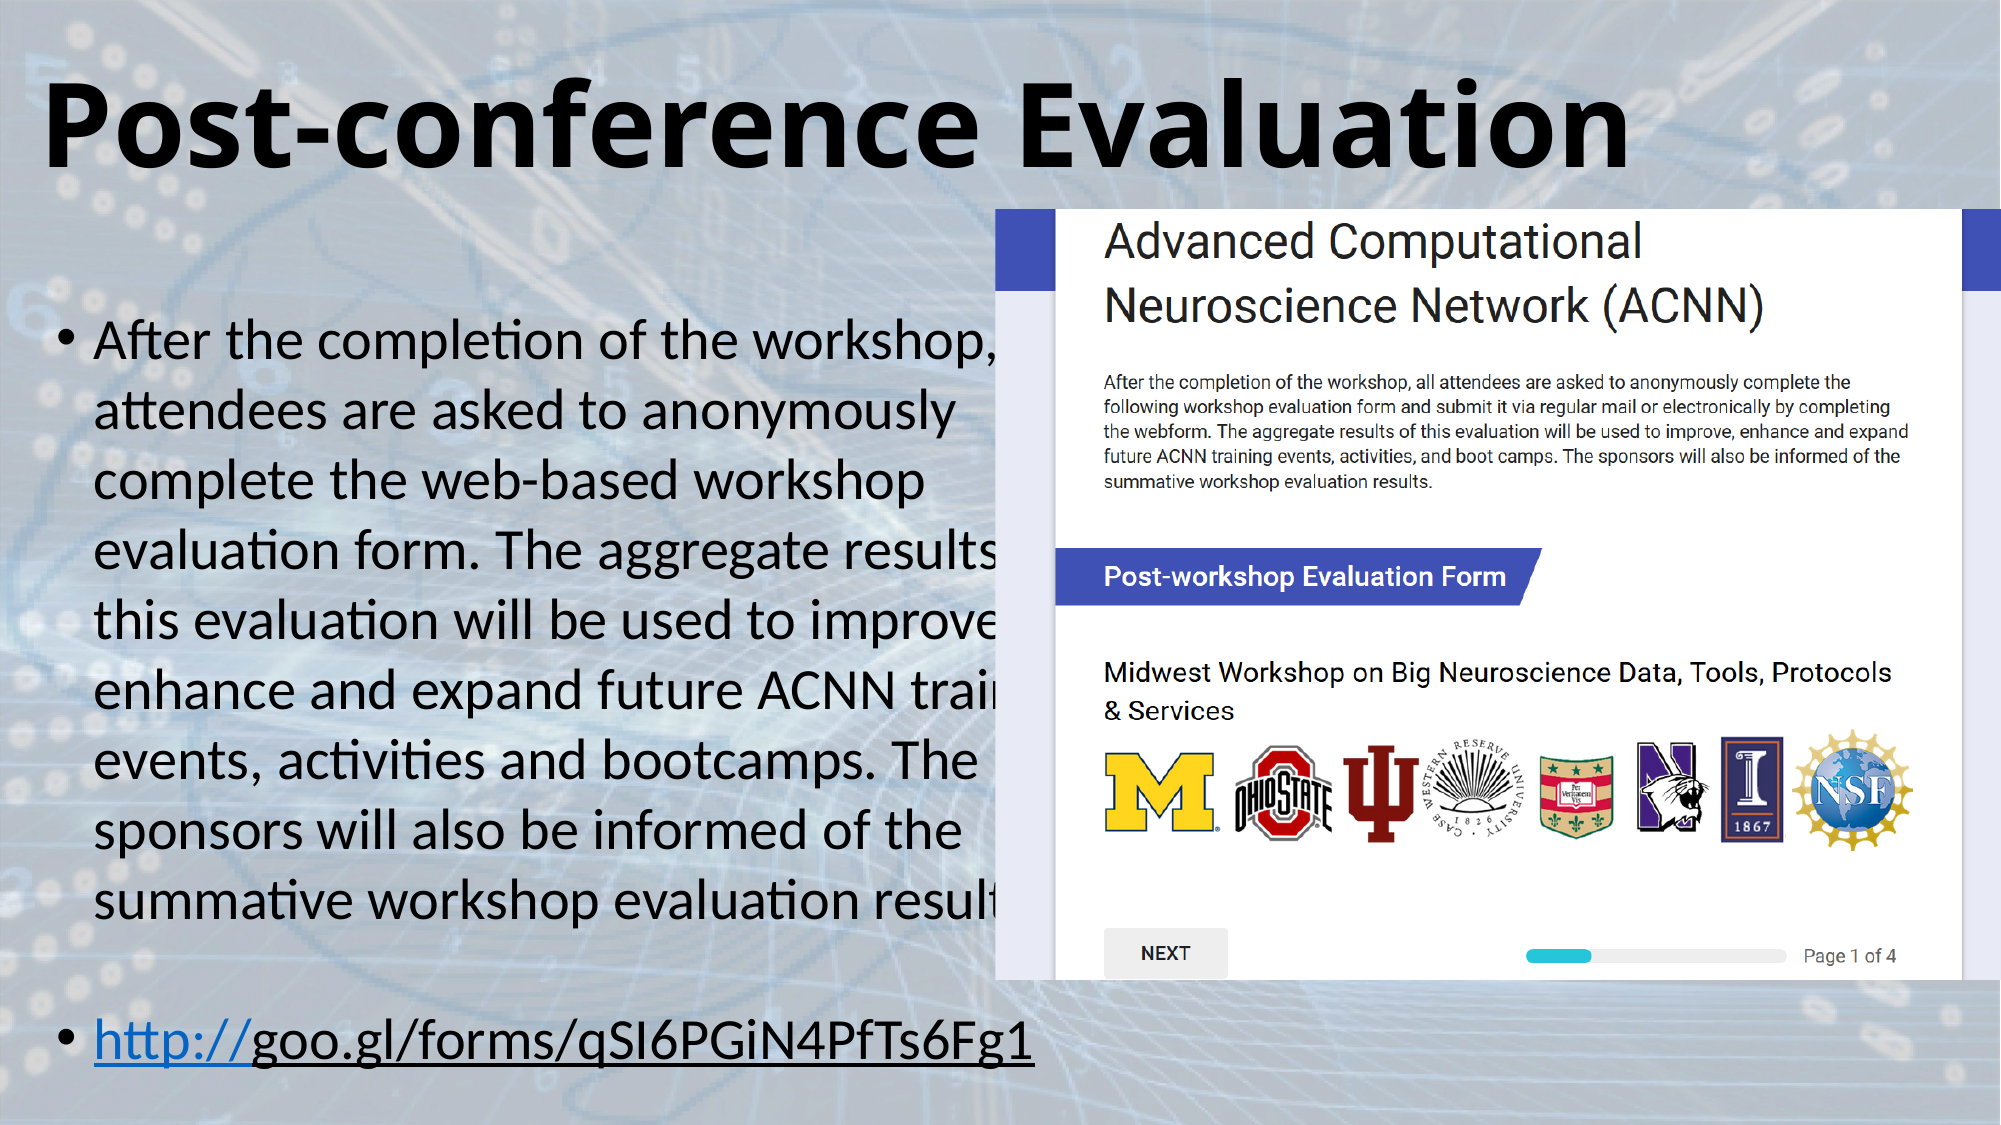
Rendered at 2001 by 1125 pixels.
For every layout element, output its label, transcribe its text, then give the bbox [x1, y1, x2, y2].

list After the completion of the workshop, all attendees are asked to anonymously complete the web-based workshop evaluation form. The aggregate results of this evaluation will be used to improve, enhance and expand future ACNN training events, activities and bootcamps. The sponsors will also be informed of the summative workshop evaluation results http://goo.gl/forms/qSI6PGiN4PfTs6Fg1 [41, 293, 995, 692]
title Post-conference Evaluation [18, 21, 1657, 239]
title Organizers [0, 0, 2000, 1125]
picture [995, 209, 2001, 980]
